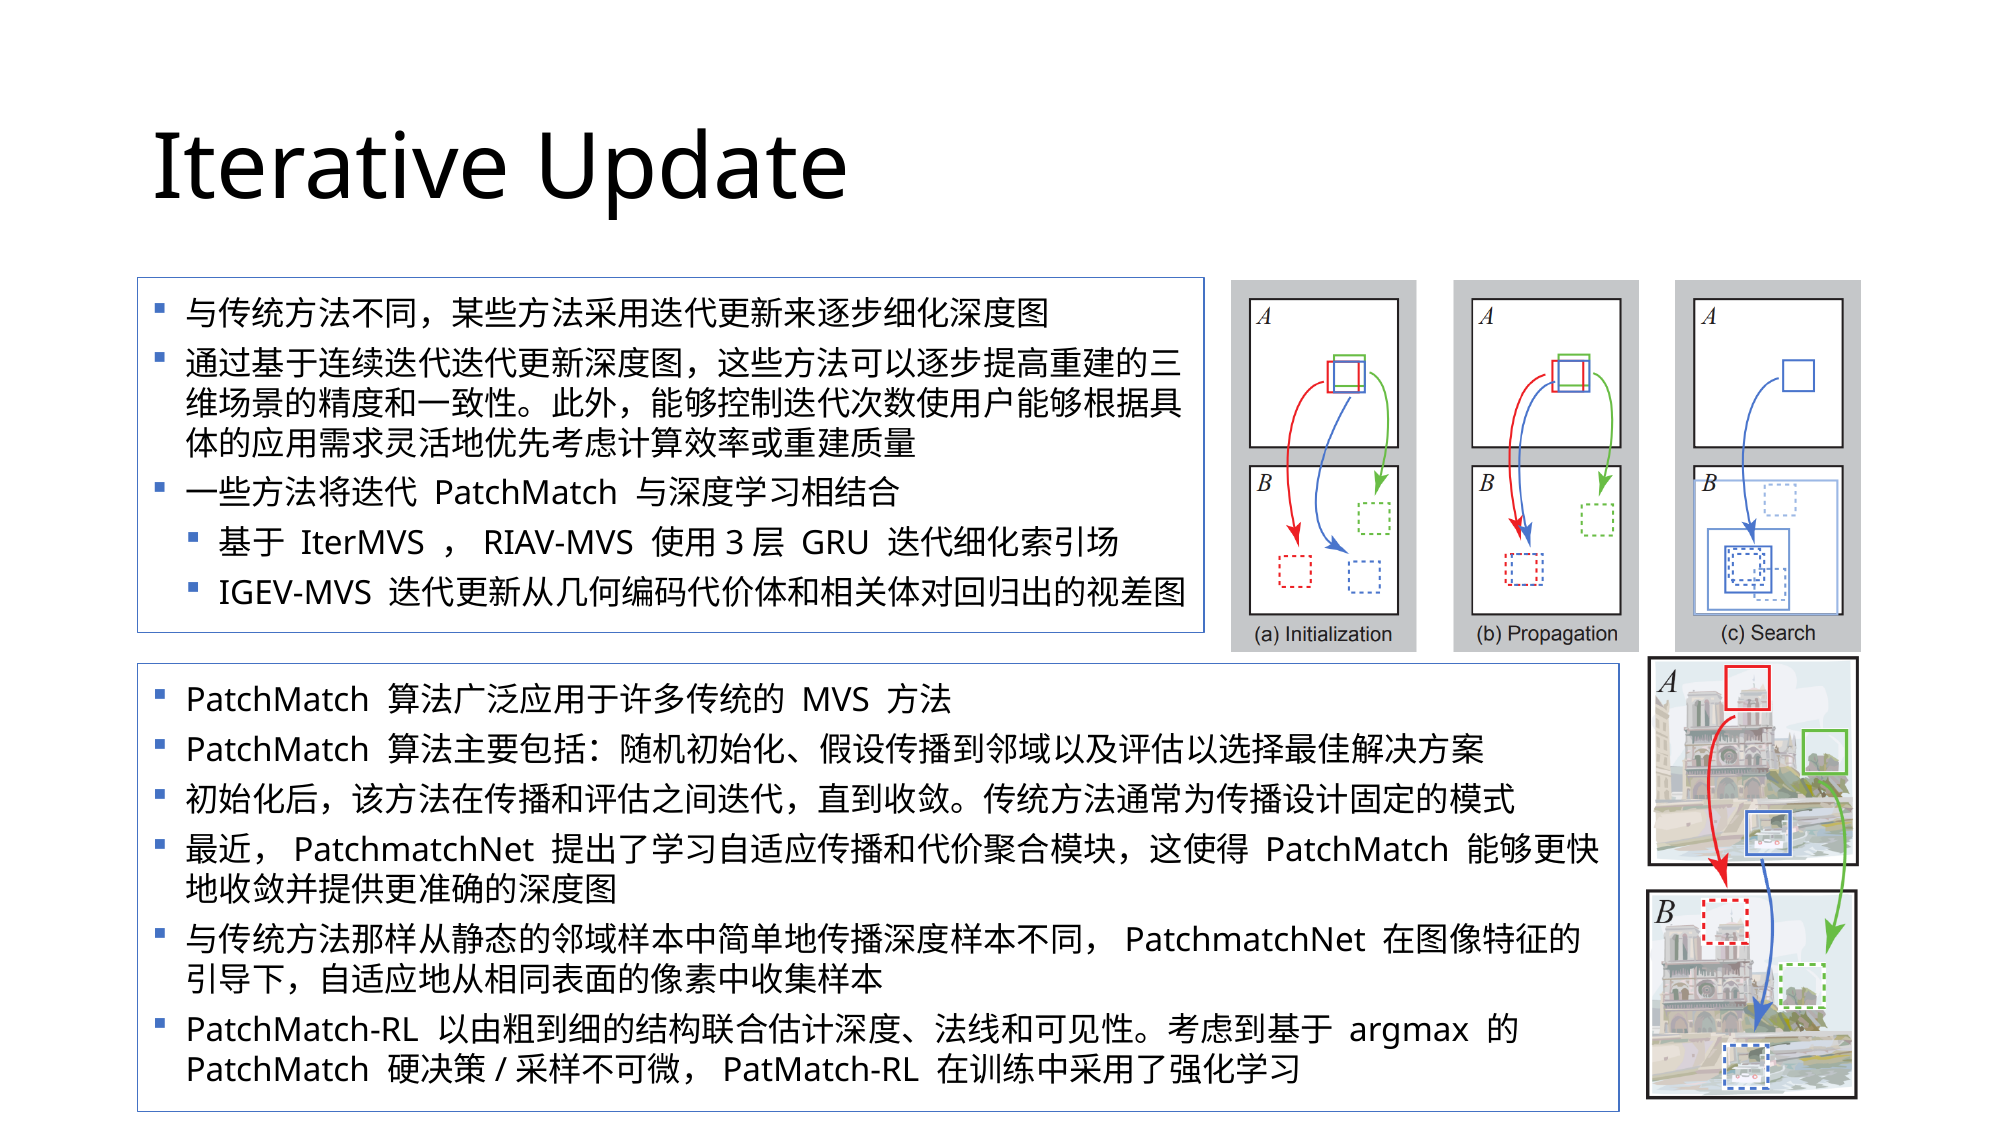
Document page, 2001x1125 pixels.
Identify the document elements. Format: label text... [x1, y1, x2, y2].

picture [1228, 277, 1863, 1102]
text_box PatchMatch 算法广泛应用于许多传统的 MVS 方法 PatchMatch 算法主要包括：随机初始化、假设传播到邻域以及评估以选择最佳解决方案 初始化后，该方法在传播和评估之间迭代，直到收敛。传统方法通常为传播设计固定的模式 最近，PatchmatchNet 提出了学习自适应传播和代价聚合模块，这使得 PatchMatch 能够更快地收敛并提供更准确的深度图 与传统方法那样从静态的邻域样本中简单地传播深度样本不同，PatchmatchNet 在图像特征的引导下，自适应地从相同表面的像素中收集样本 PatchMatch-RL 以由粗到细的结构联合估计深度、法线和可见性。考虑到基于 argmax 的 PatchMatch 硬决策/采样不可微，PatMatch-RL 在训练中采用了强化学习 [137, 663, 1619, 1112]
title Iterative Update [137, 59, 1863, 278]
text_box 与传统方法不同，某些方法采用迭代更新来逐步细化深度图 通过基于连续迭代迭代更新深度图，这些方法可以逐步提高重建的三维场景的精度和一致性。此外，能够控制迭代次数使用户能够根据具体的应用需求灵活地优先考虑计算效率或重建质量 一些方法将迭代 PatchMatch 与深度学习相结合 基于 IterMVS ，RIAV-MVS 使用3层 GRU 迭代细化索引场 IGEV-MVS 迭代更新从几何编码代价体和相关体对回归出的视差图 [137, 277, 1205, 633]
